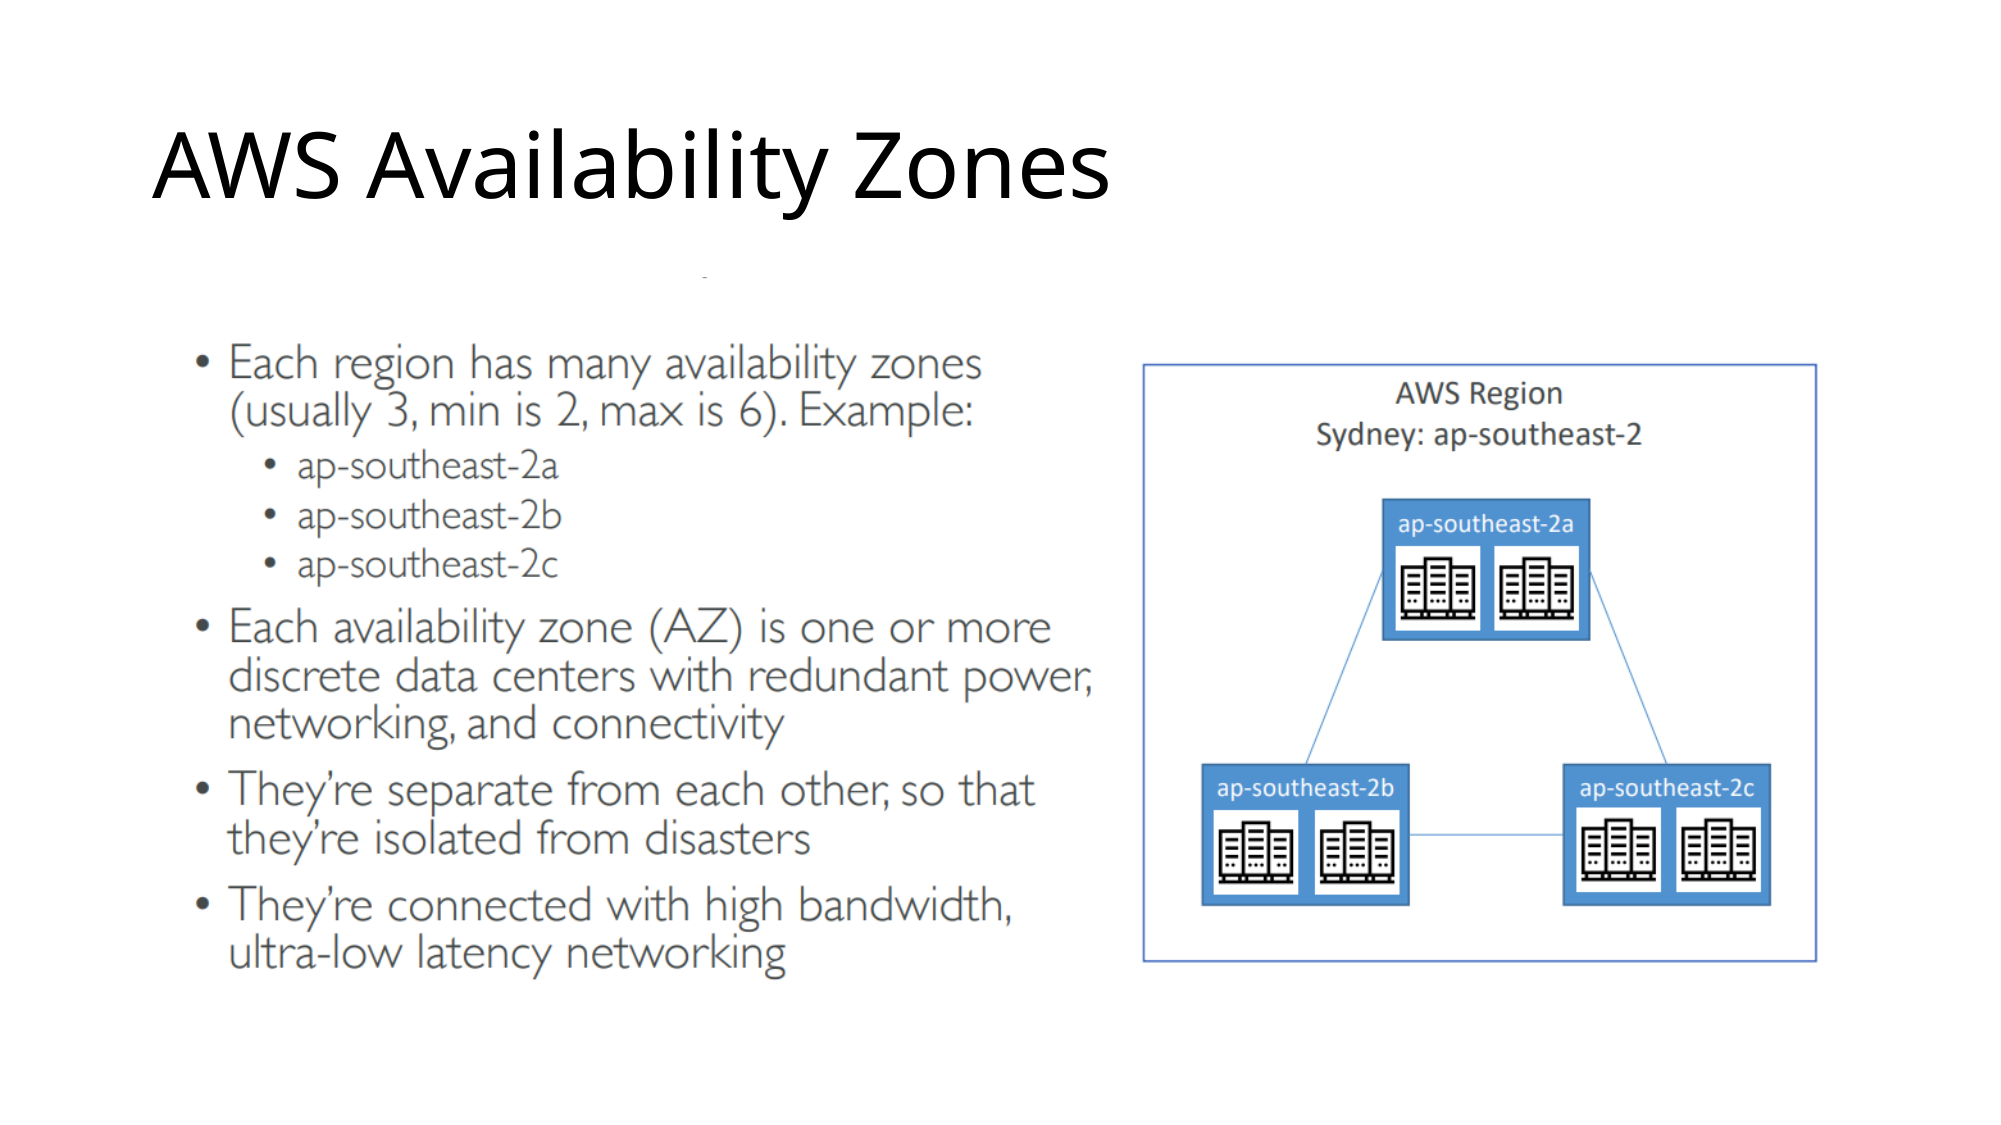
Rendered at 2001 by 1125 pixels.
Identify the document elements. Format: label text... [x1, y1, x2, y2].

picture [117, 276, 1838, 1006]
title AWS Availability Zones [137, 59, 1863, 278]
